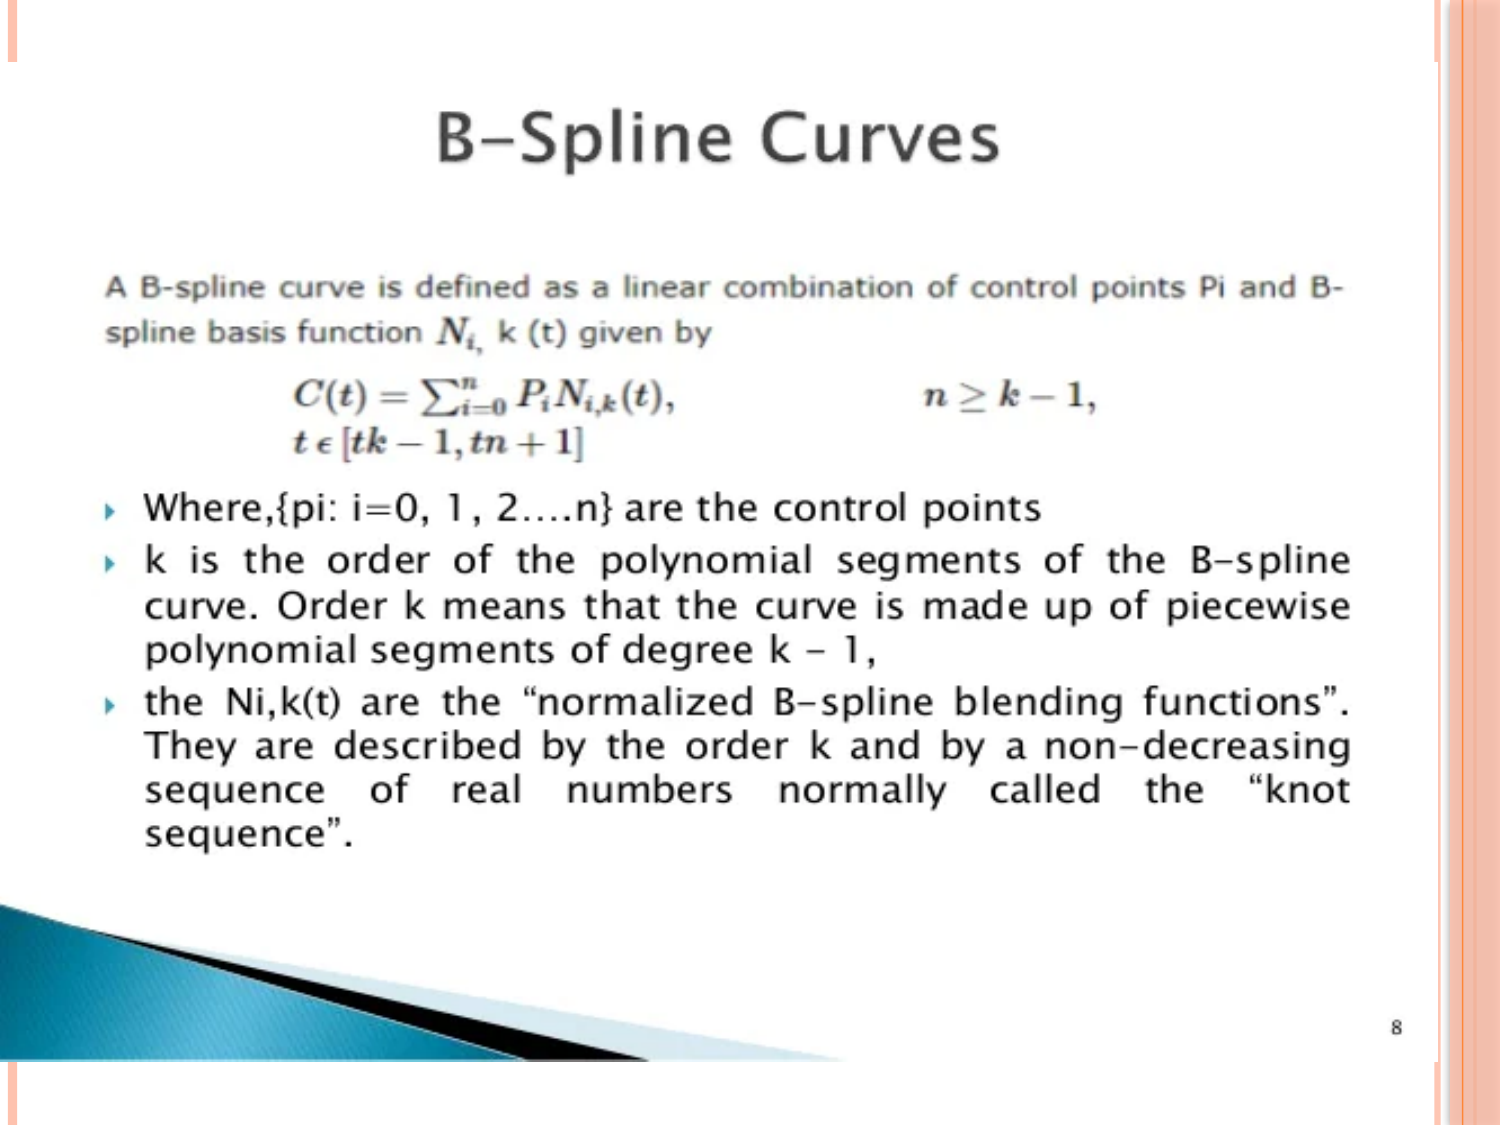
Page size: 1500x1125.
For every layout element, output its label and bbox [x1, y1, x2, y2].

list [0, 61, 1438, 1062]
